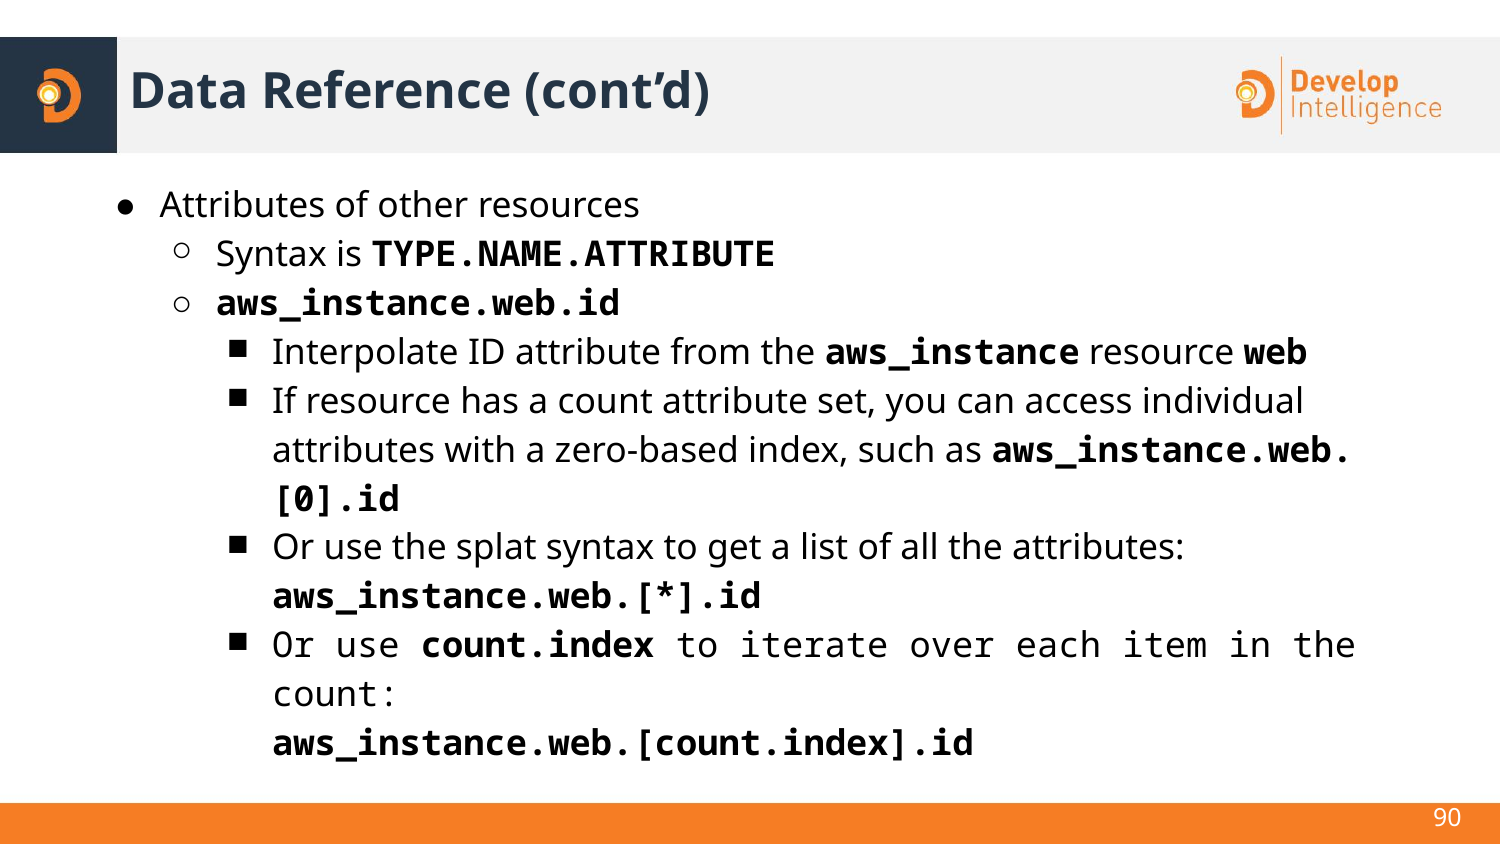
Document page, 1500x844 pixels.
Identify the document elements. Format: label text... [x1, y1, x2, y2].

slide_number <number> [1396, 800, 1499, 838]
title Data Reference (cont’d) [118, 36, 1500, 148]
list Attributes of other resources Syntax is TYPE.NAME.ATTRIBUTE aws_instance.web.id Interpolate ID attribute from the aws_instance resource web If resource has a count attribute set, you can access individual attributes with a zero-based index, such as aws_instance.web.[0].id Or use the splat syntax to get a list of all the attributes: aws_instance.web.[*].id Or use count.index to iterate over each item in the count: aws_instance.web.[count.index].id [103, 169, 1397, 766]
picture [0, 0, 1500, 844]
